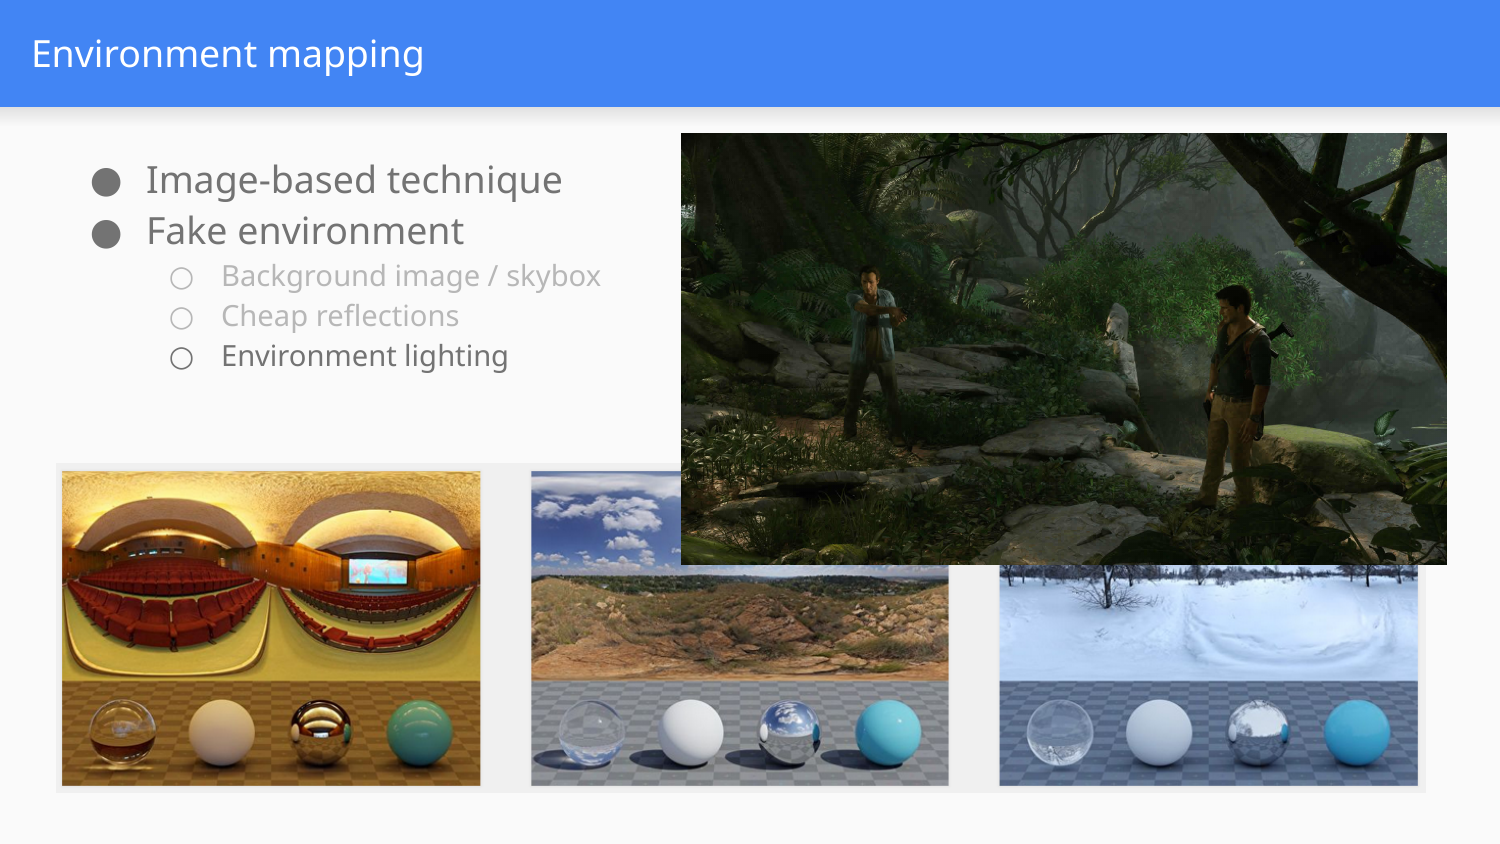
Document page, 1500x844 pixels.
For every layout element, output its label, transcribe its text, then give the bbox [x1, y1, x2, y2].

picture [55, 133, 1448, 793]
text_box Image-based technique Fake environment Background image / skybox Cheap reflections Environment lighting [56, 133, 680, 431]
title Environment mapping [16, 2, 1464, 102]
